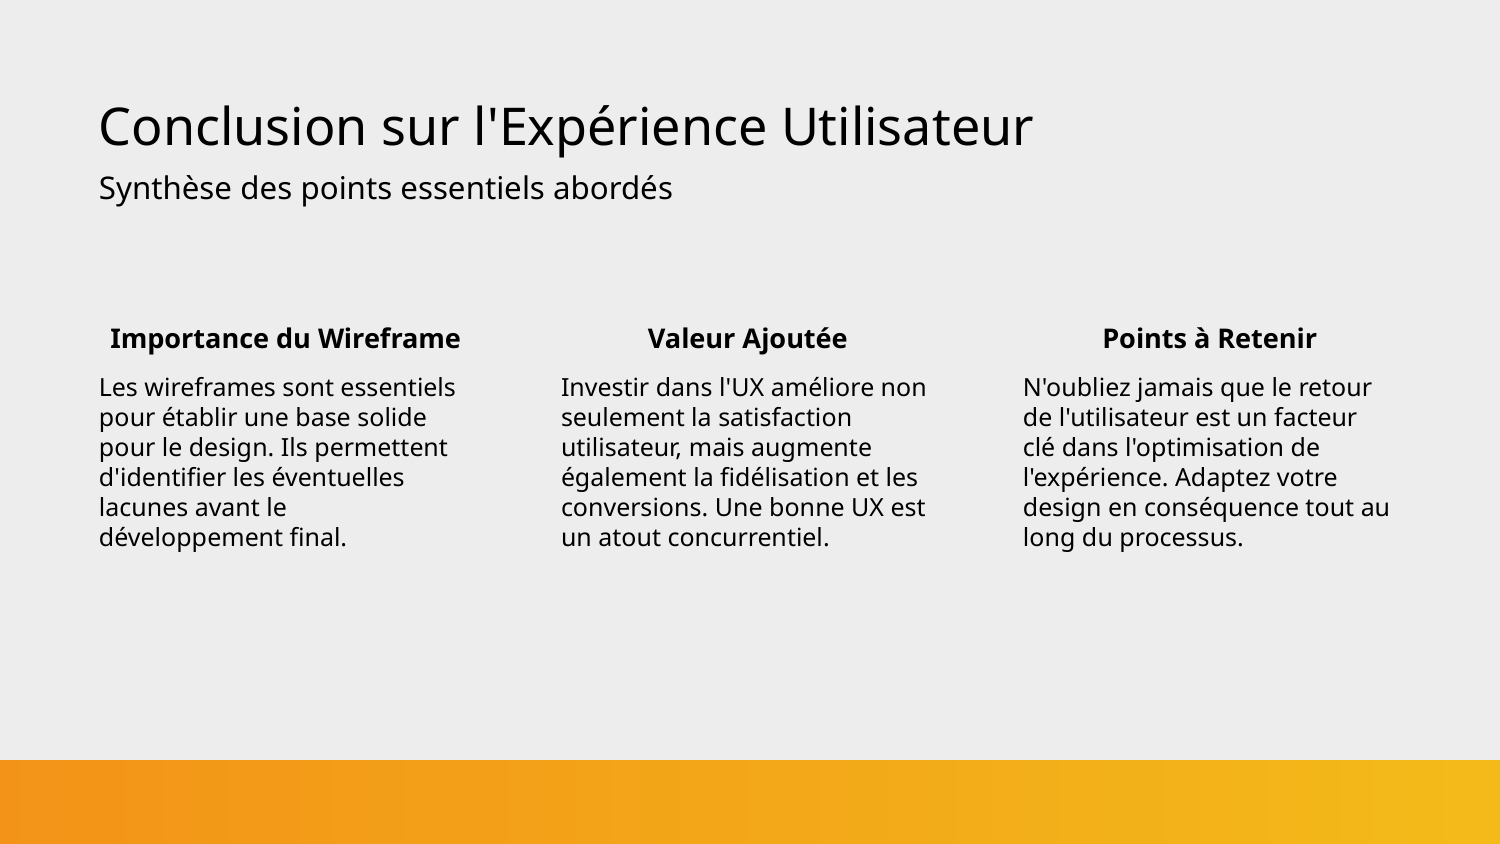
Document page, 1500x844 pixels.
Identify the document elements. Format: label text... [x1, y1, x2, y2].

picture [0, 0, 1500, 844]
text_box Investir dans l'UX améliore non seulement la satisfaction utilisateur, mais augmente également la fidélisation et les conversions. Une bonne UX est un atout concurrentiel. [546, 356, 950, 720]
text_box Points à Retenir [1008, 277, 1412, 356]
text_box Valeur Ajoutée [546, 277, 950, 356]
text_box Synthèse des points essentiels abordés [83, 152, 1415, 219]
text_box Importance du Wireframe [83, 277, 488, 356]
text_box Les wireframes sont essentiels pour établir une base solide pour le design. Ils permettent d'identifier les éventuelles lacunes avant le développement final. [83, 356, 488, 720]
text_box Conclusion sur l'Expérience Utilisateur [83, 23, 1415, 152]
text_box N'oubliez jamais que le retour de l'utilisateur est un facteur clé dans l'optimisation de l'expérience. Adaptez votre design en conséquence tout au long du processus. [1008, 356, 1412, 720]
